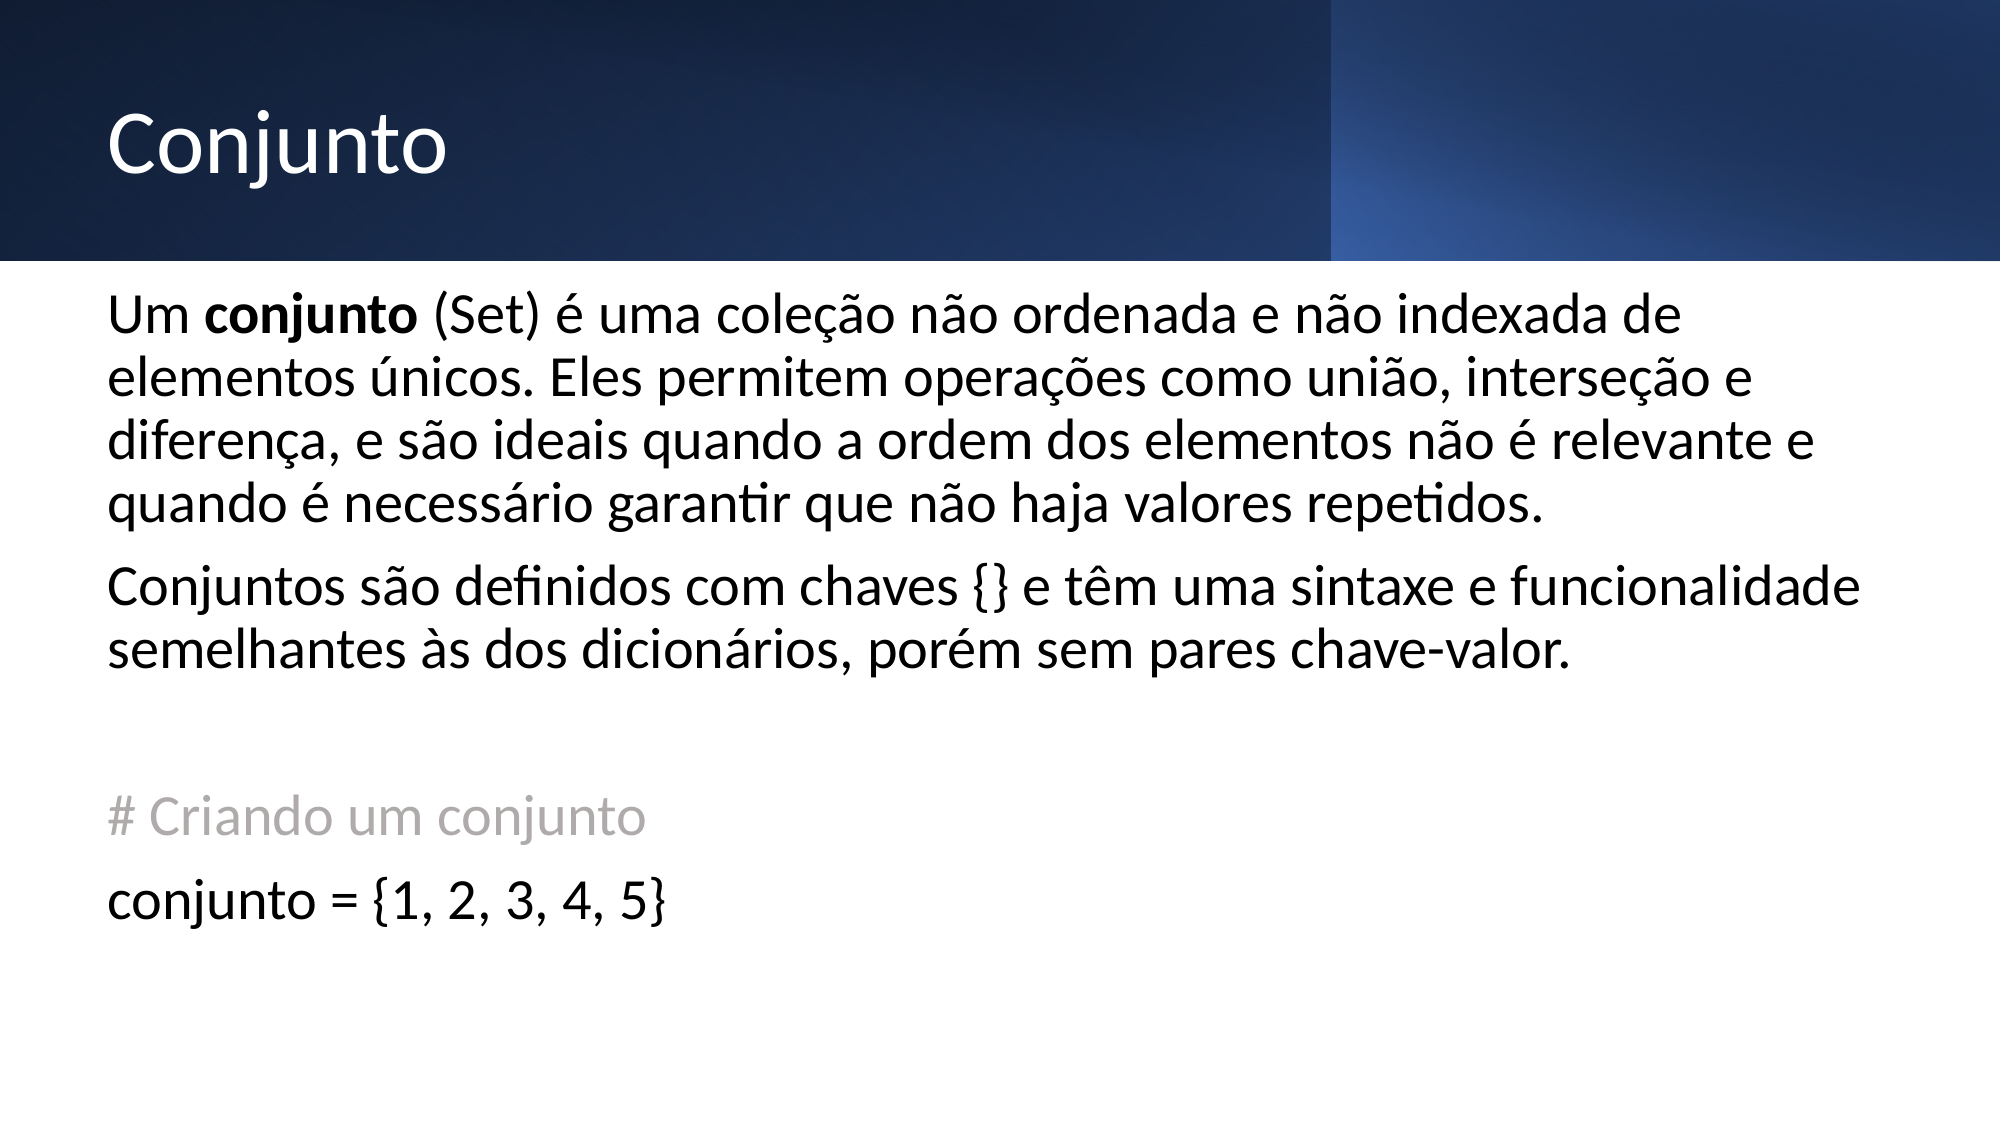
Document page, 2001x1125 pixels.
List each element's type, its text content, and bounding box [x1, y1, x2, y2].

list Um conjunto (Set) é uma coleção não ordenada e não indexada de elementos únicos. Eles permitem operações como união, interseção e diferença, e são ideais quando a ordem dos elementos não é relevante e quando é necessário garantir que não haja valores repetidos. Conjuntos são definidos com chaves {} e têm uma sintaxe e funcionalidade semelhantes às dos dicionários, porém sem pares chave-valor. # Criando um conjunto conjunto = {1, 2, 3, 4, 5} [92, 275, 1925, 1014]
title Conjunto [92, 35, 1925, 254]
